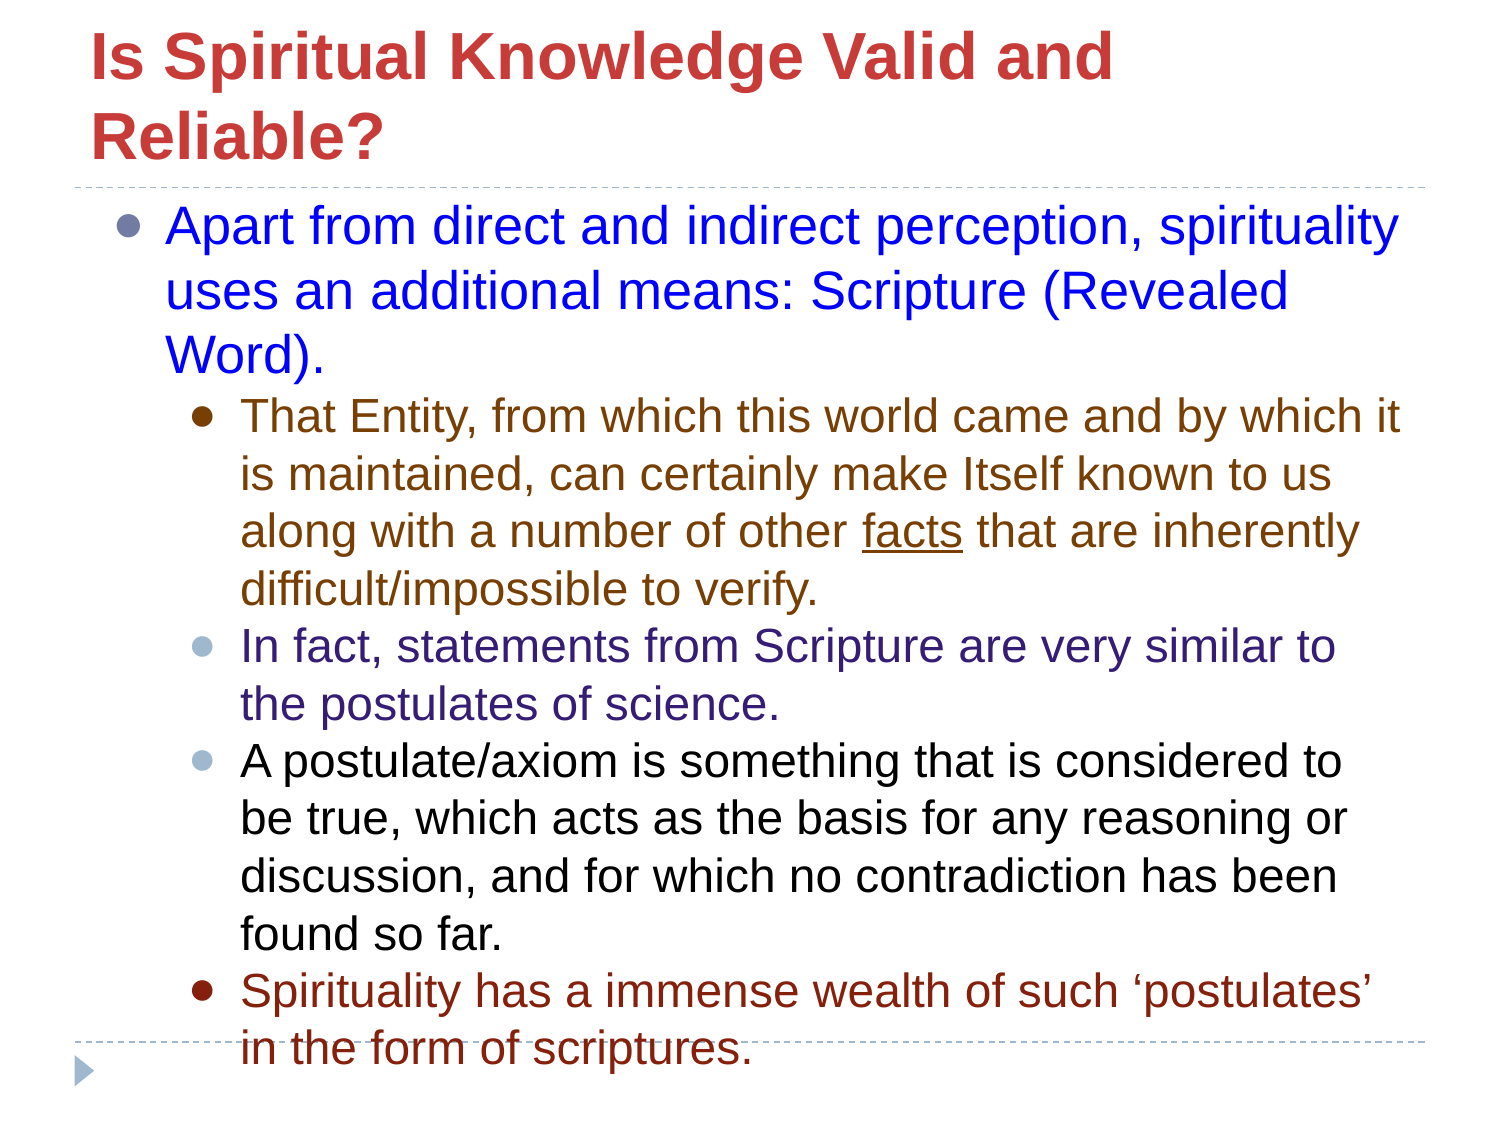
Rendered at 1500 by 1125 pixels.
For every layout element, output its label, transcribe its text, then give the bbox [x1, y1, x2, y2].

list Apart from direct and indirect perception, spirituality uses an additional means: Scripture (Revealed Word). That Entity, from which this world came and by which it is maintained, can certainly make Itself known to us along with a number of other facts that are inherently difficult/impossible to verify. In fact, statements from Scripture are very similar to the postulates of science. A postulate/axiom is something that is considered to be true, which acts as the basis for any reasoning or discussion, and for which no contradiction has been found so far. Spirituality has a immense wealth of such ‘postulates’ in the form of scriptures. [75, 174, 1425, 985]
title Is Spiritual Knowledge Valid and Reliable? [75, 24, 1425, 174]
